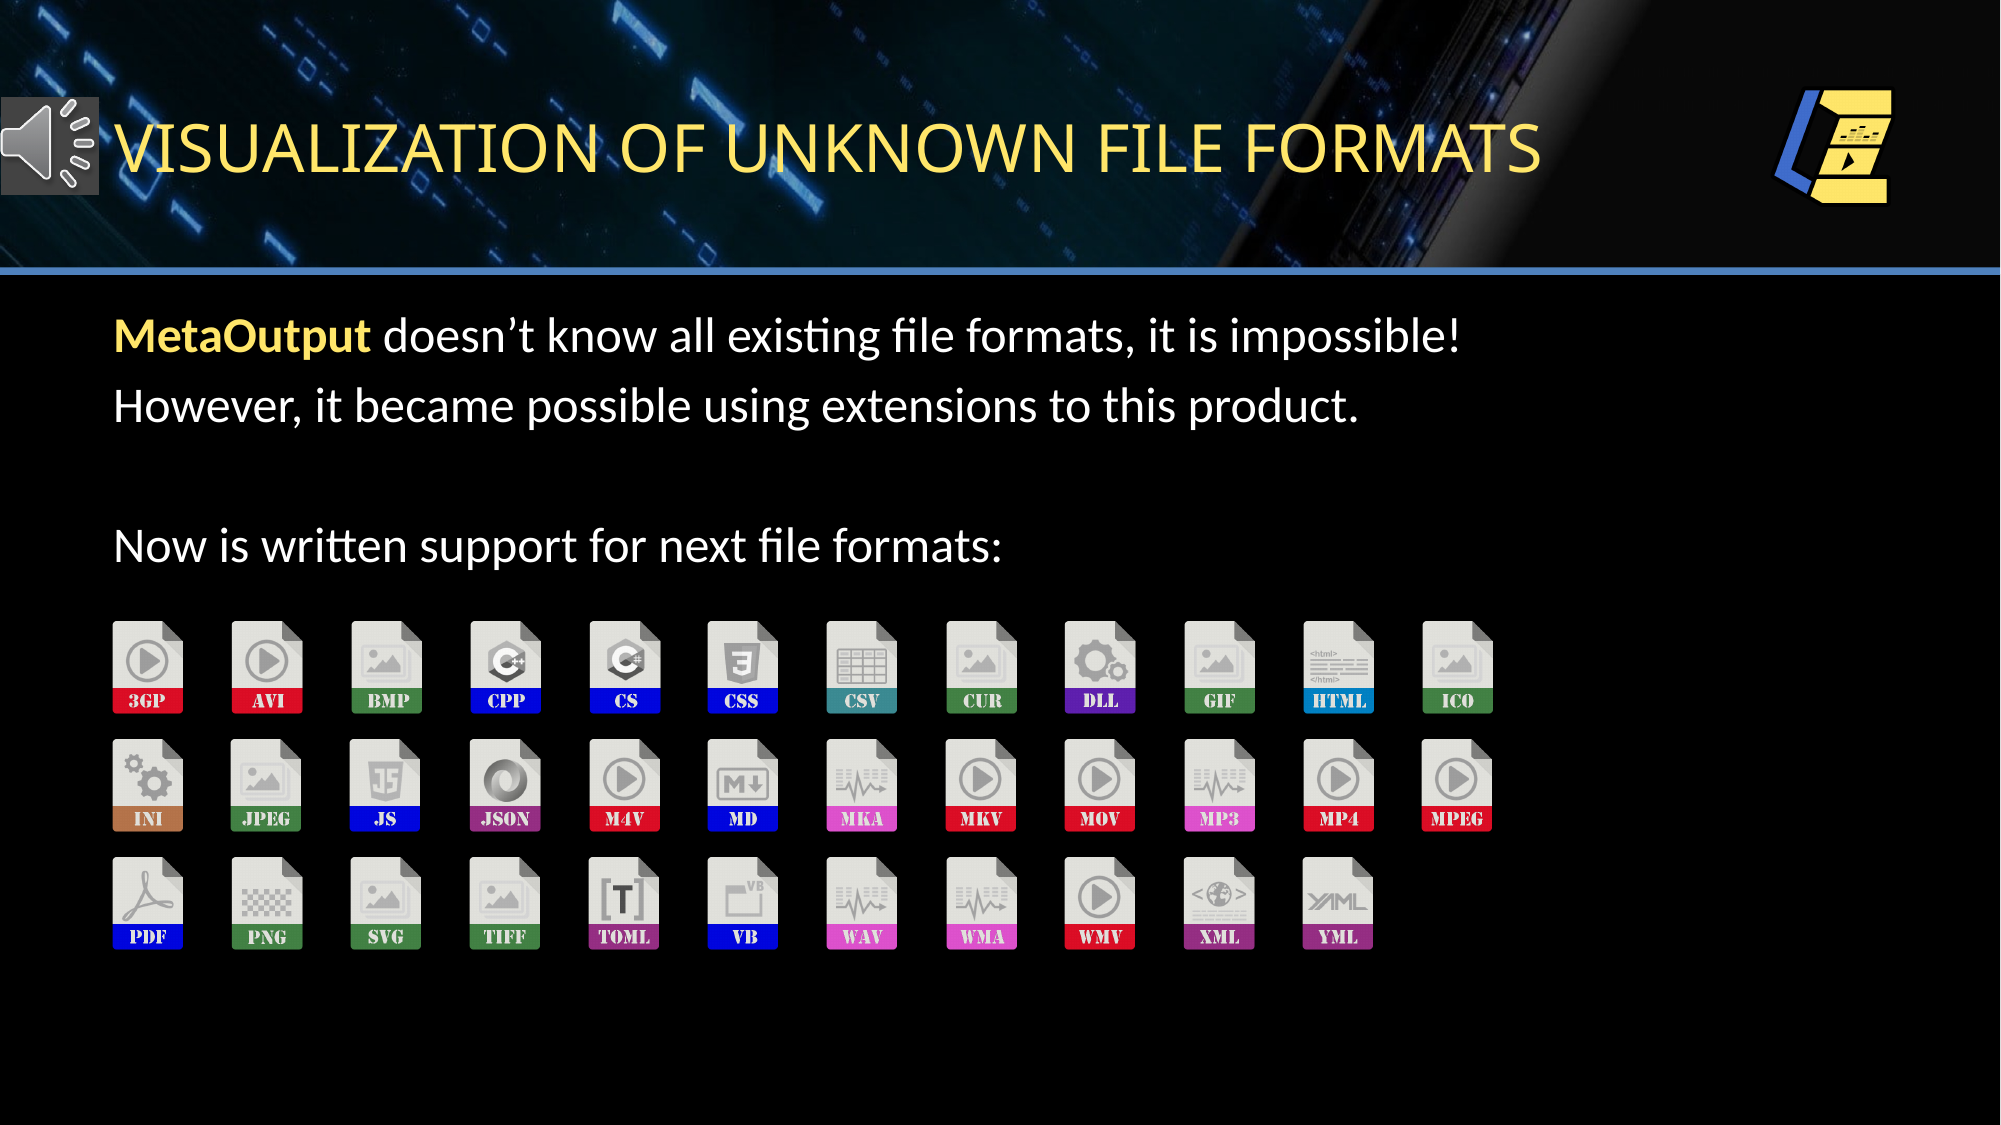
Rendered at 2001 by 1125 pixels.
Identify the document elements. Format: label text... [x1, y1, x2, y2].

list MetaOutput doesn’t know all existing file formats, it is impossible! However, it became possible using extensions to this product. Now is written support for next file formats: [98, 295, 1902, 1064]
title VISUALIZATION OF UNKNOWN FILE FORMATS [99, 62, 1904, 230]
picture [0, 0, 2001, 1125]
